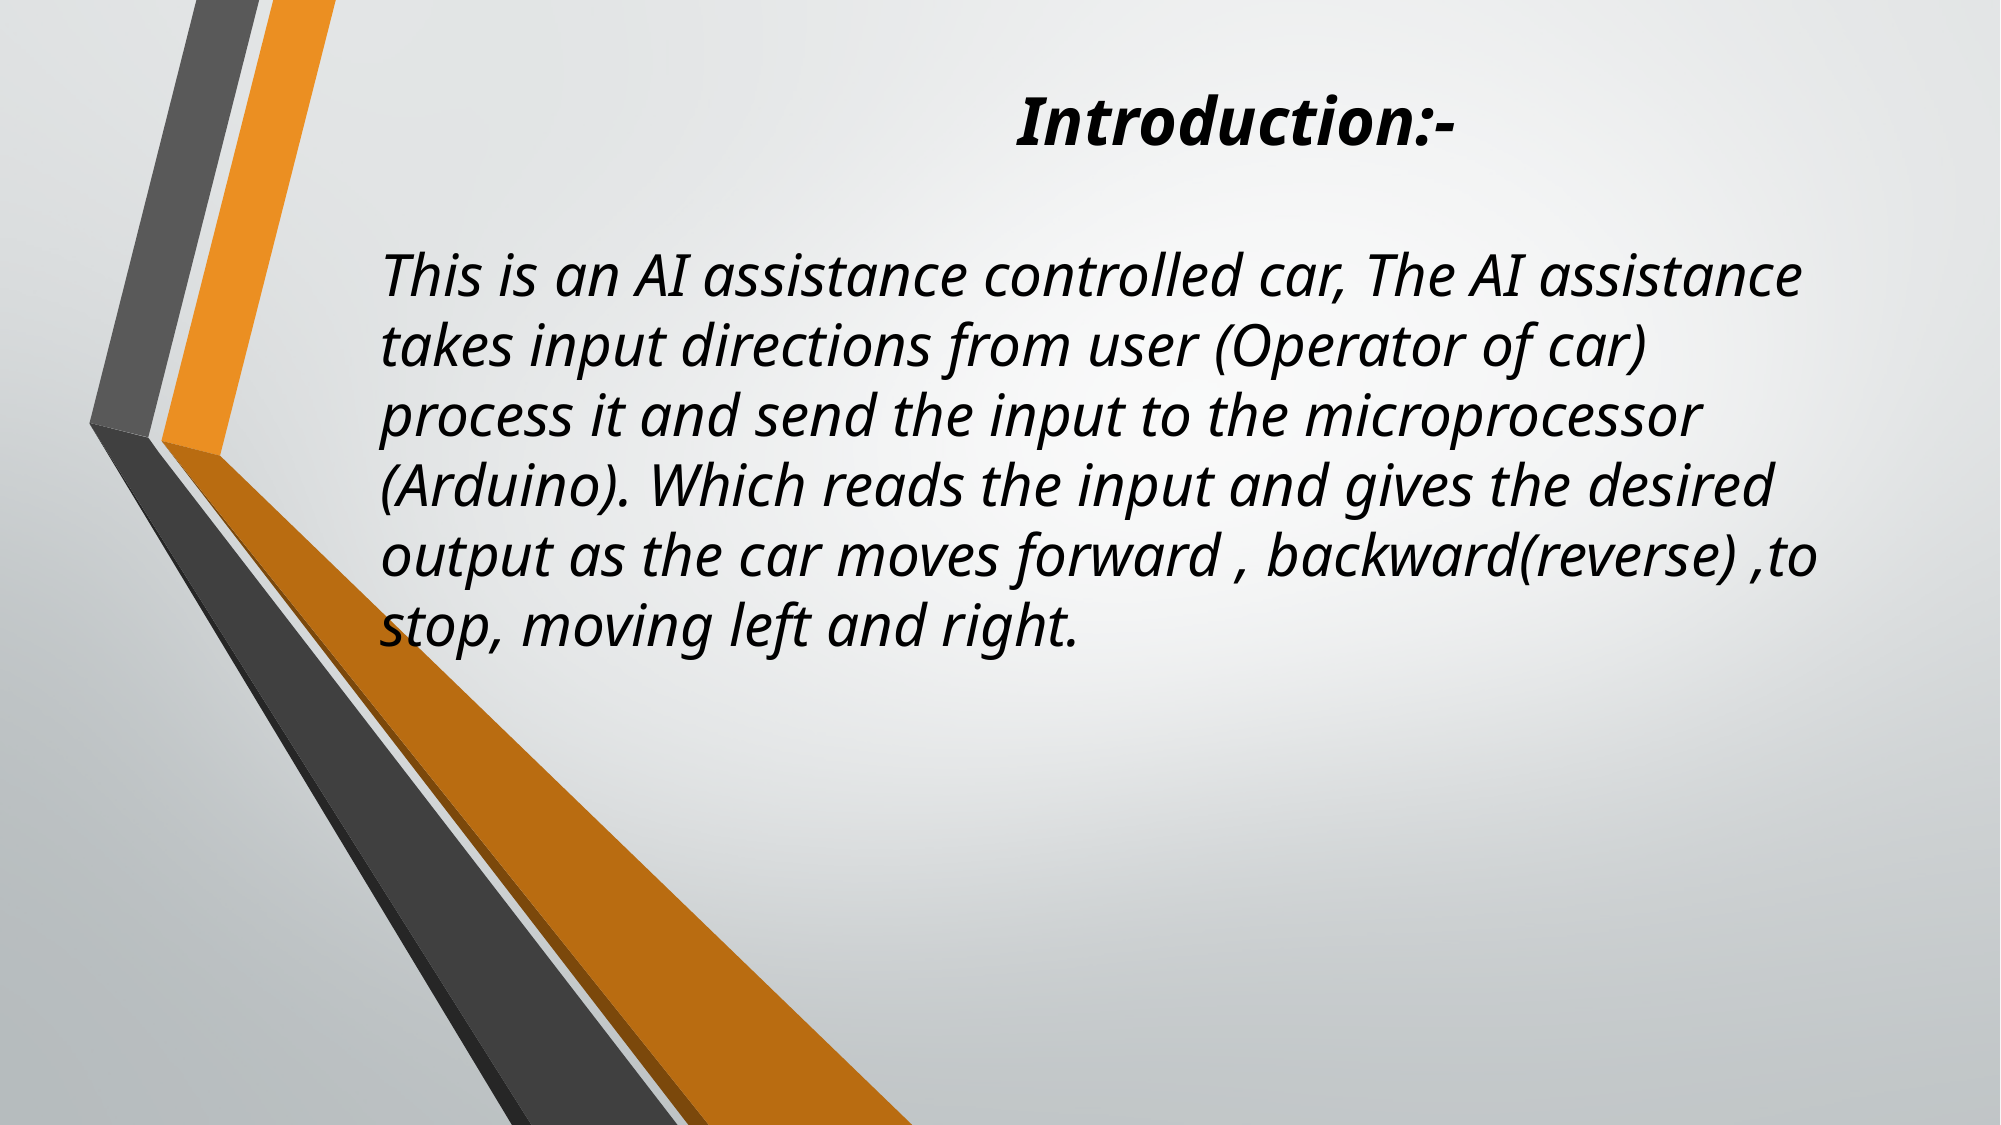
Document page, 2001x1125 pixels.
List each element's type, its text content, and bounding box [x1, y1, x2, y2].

text_box Introduction:- This is an AI assistance controlled car, The AI assistance takes input directions from user (Operator of car) process it and send the input to the microprocessor (Arduino). Which reads the input and gives the desired output as the car moves forward , backward(reverse) ,to stop, moving left and right. [365, 71, 1872, 666]
